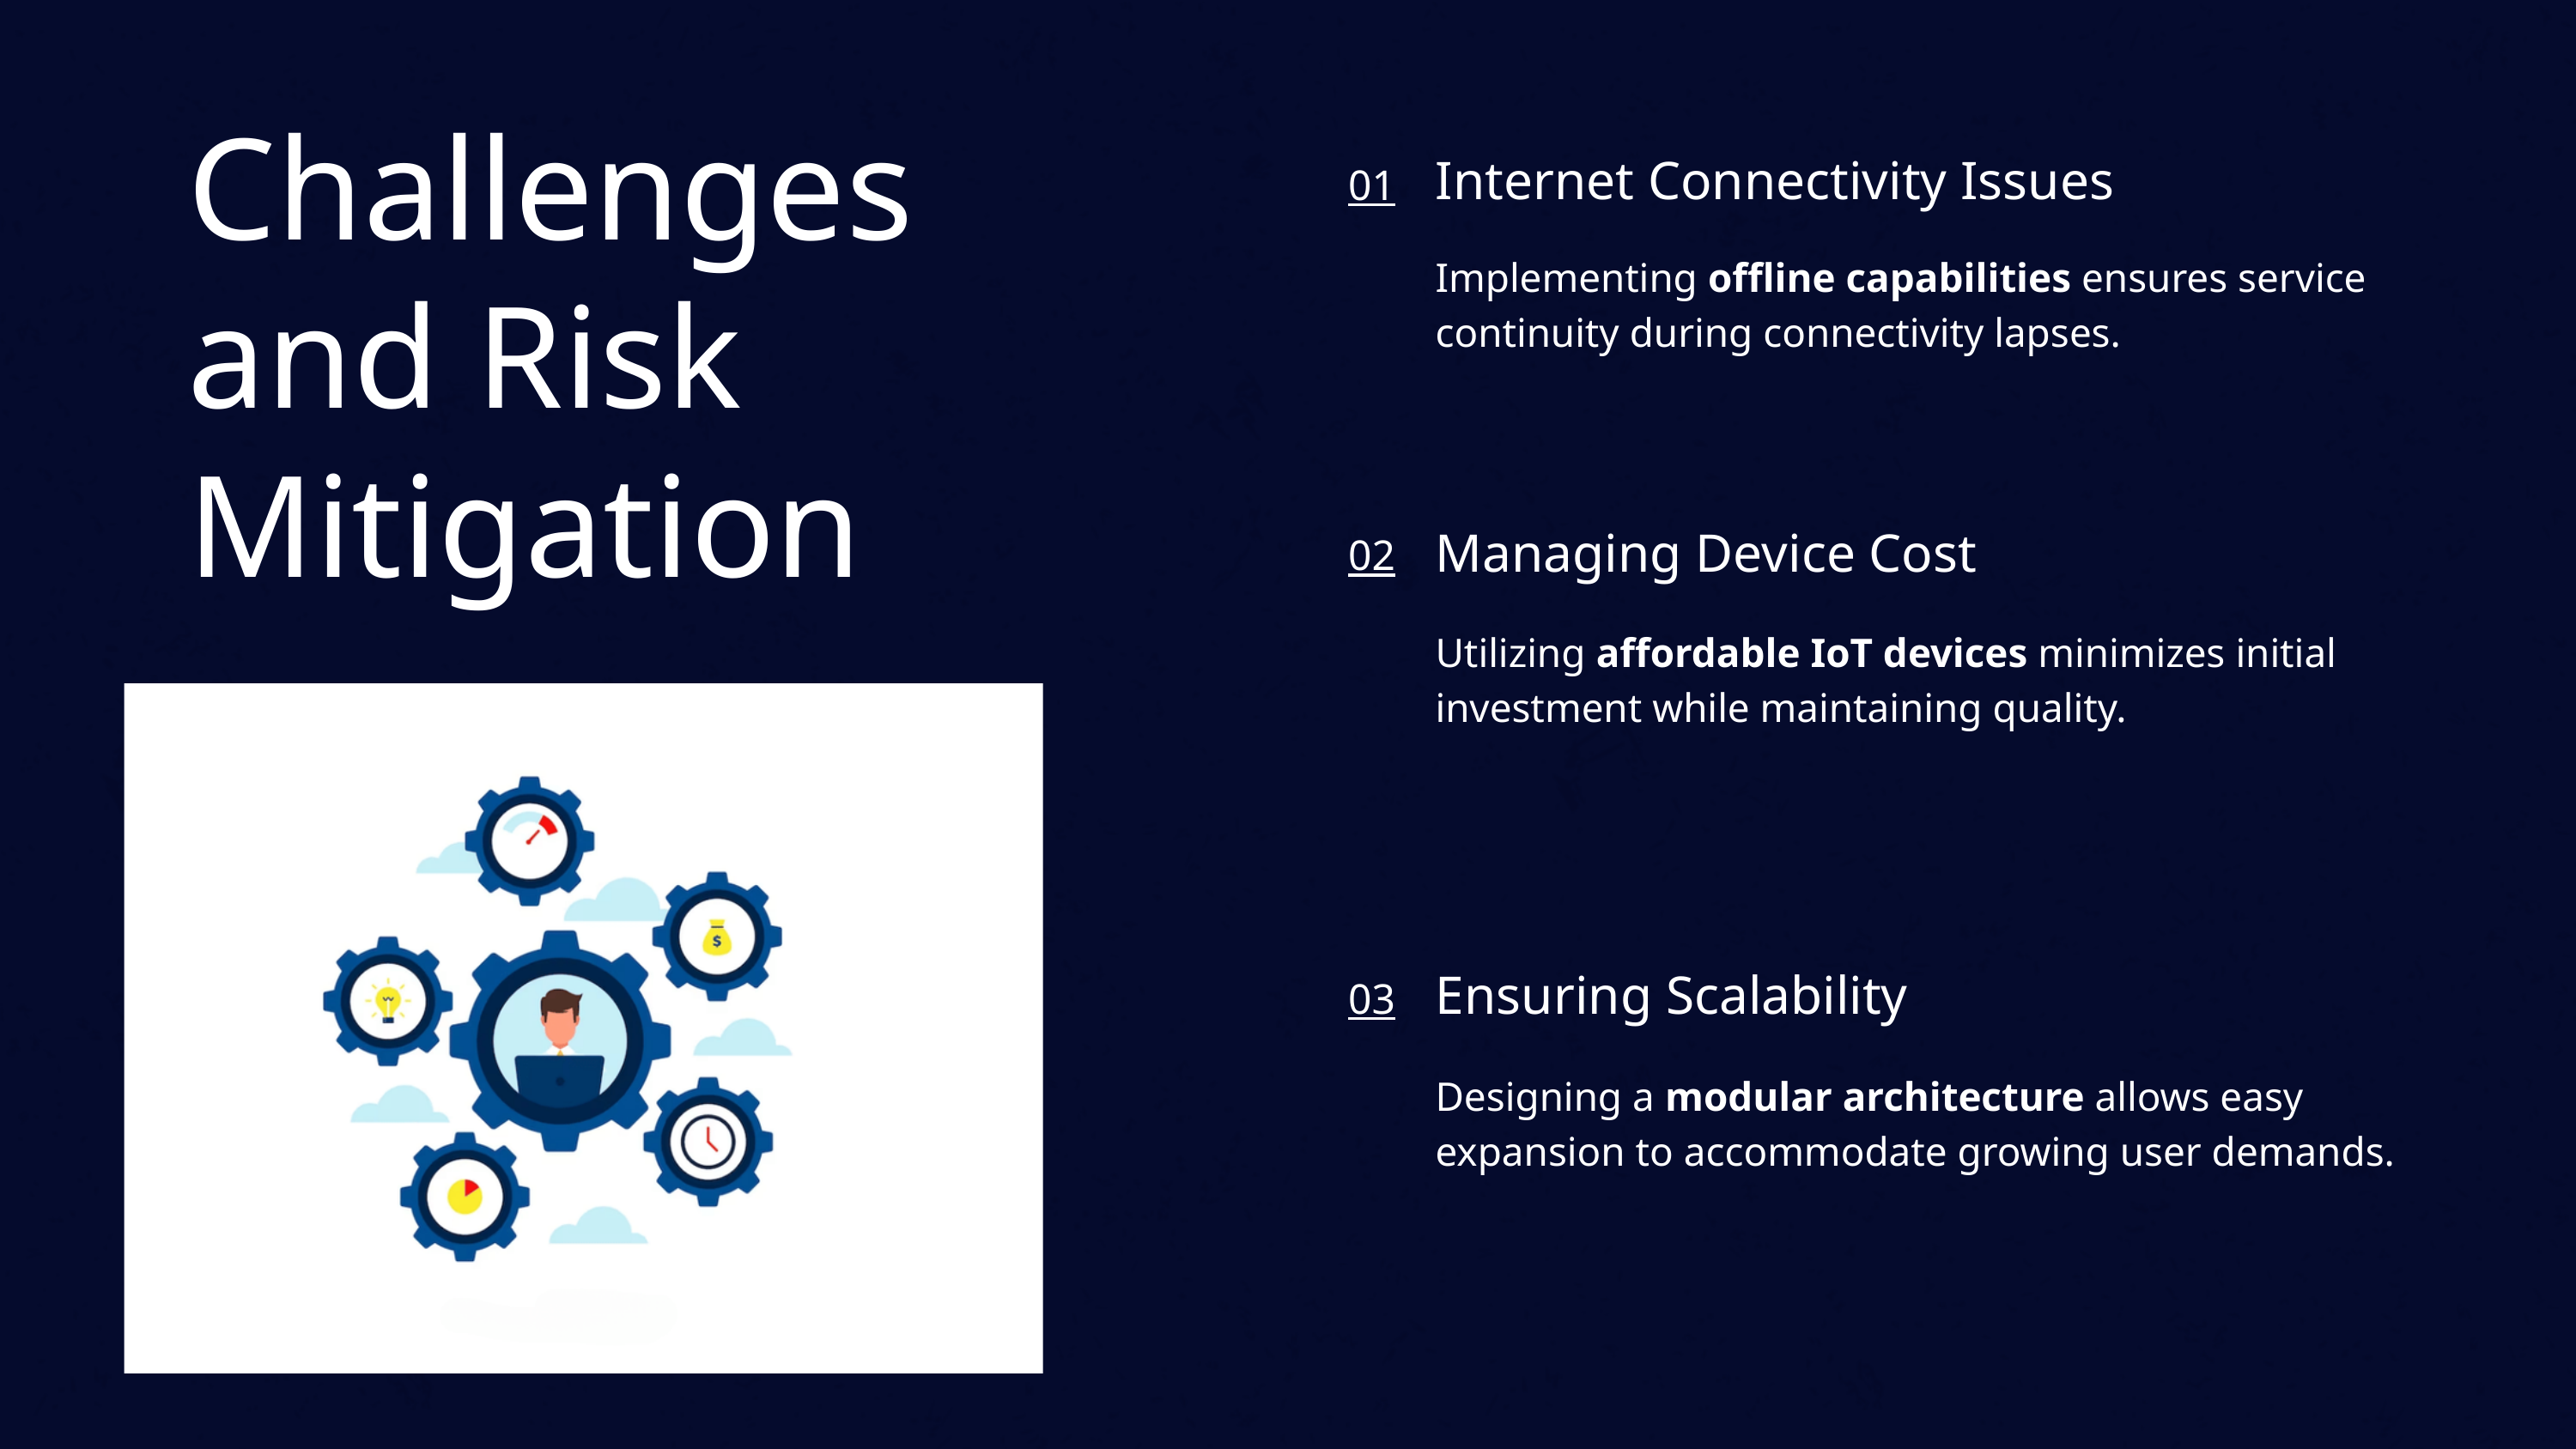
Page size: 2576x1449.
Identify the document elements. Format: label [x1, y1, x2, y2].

text_box [0, 1, 2576, 1449]
text_box [1435, 517, 2432, 727]
text_box [1435, 144, 2432, 352]
text_box [1435, 959, 2432, 1171]
